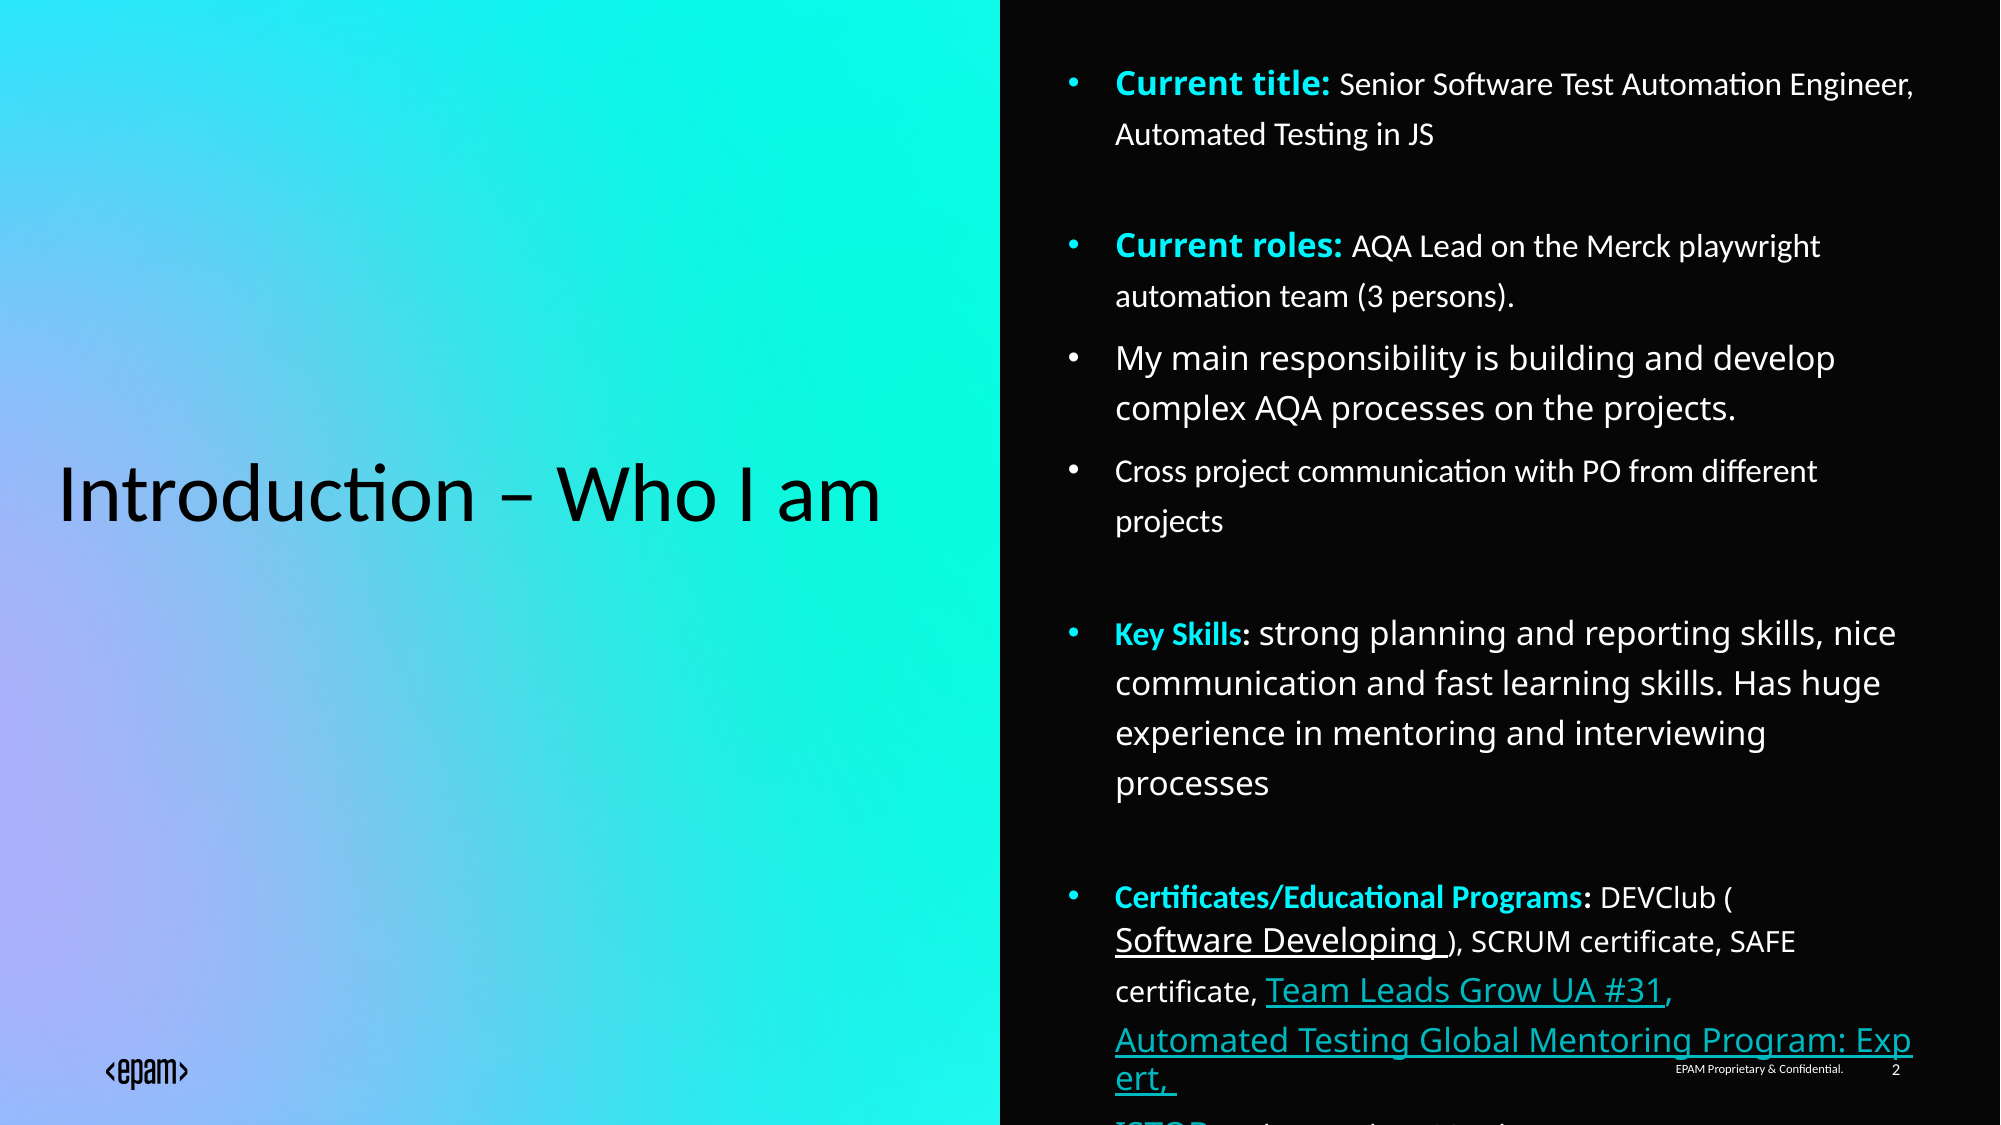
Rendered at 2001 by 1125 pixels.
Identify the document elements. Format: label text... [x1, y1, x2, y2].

picture [0, 0, 1000, 1125]
text_box [56, 539, 744, 690]
list Current title: Senior Software Test Automation Engineer, Automated Testing in JS Current roles: AQA Lead on the Merck playwright automation team (3 persons). My main responsibility is building and develop complex AQA processes on the projects. Cross project communication with PO from different projects Key Skills: strong planning and reporting skills, nice communication and fast learning skills. Has huge experience in mentoring and interviewing processes Certificates/Educational Programs: DEVClub (Software Developing ), SCRUM certificate, SAFE certificate, Team Leads Grow UA #31, Automated Testing Global Mentoring Program: Expert, ISTQB and more then 20 others. [1068, 51, 1928, 1083]
text_box Introduction – Who I am [56, 438, 932, 539]
